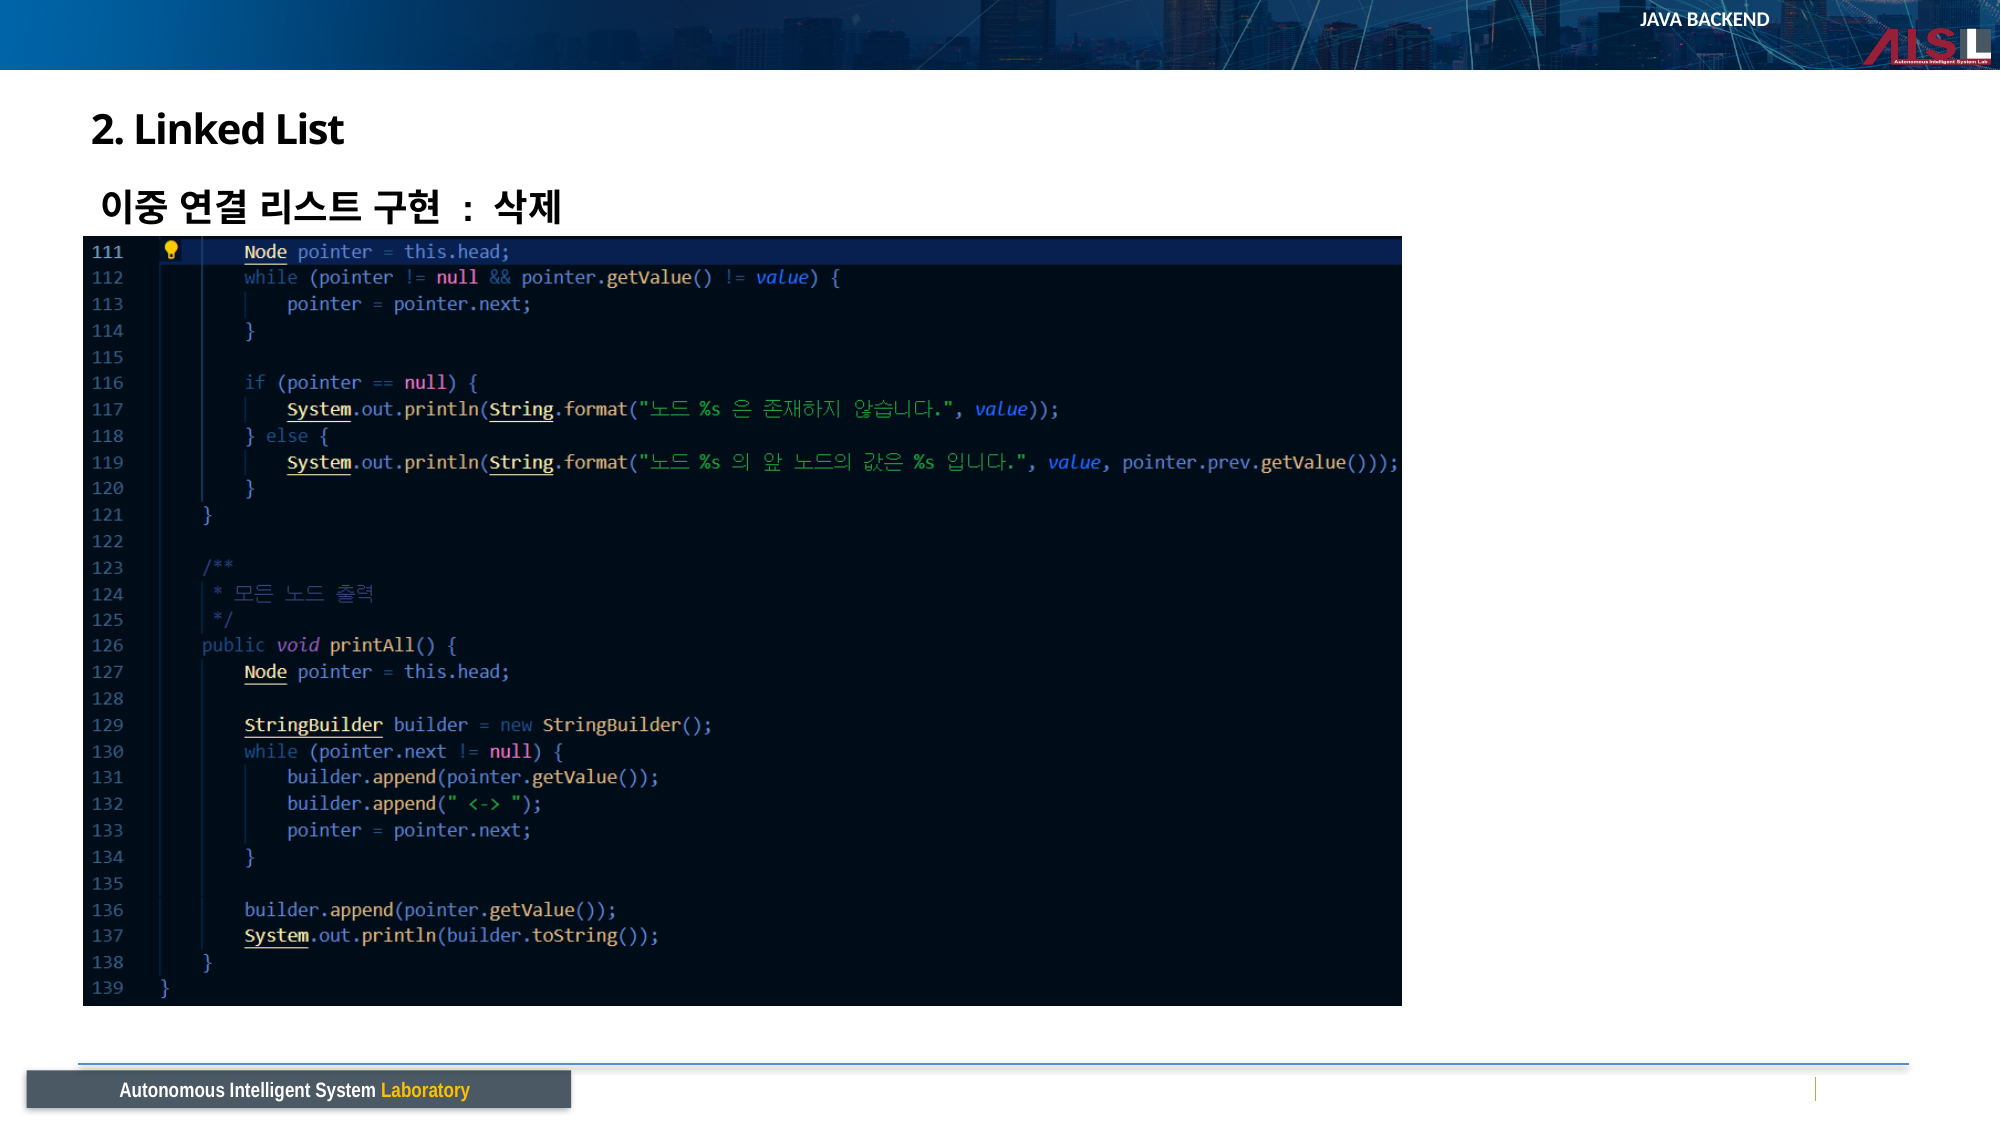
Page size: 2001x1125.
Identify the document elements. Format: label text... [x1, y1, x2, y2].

picture [83, 236, 1402, 1006]
picture [0, 0, 2000, 70]
text_box 이중 연결 리스트 구현 : 삭제 [92, 176, 571, 234]
title 2. Linked List [82, 78, 1884, 177]
